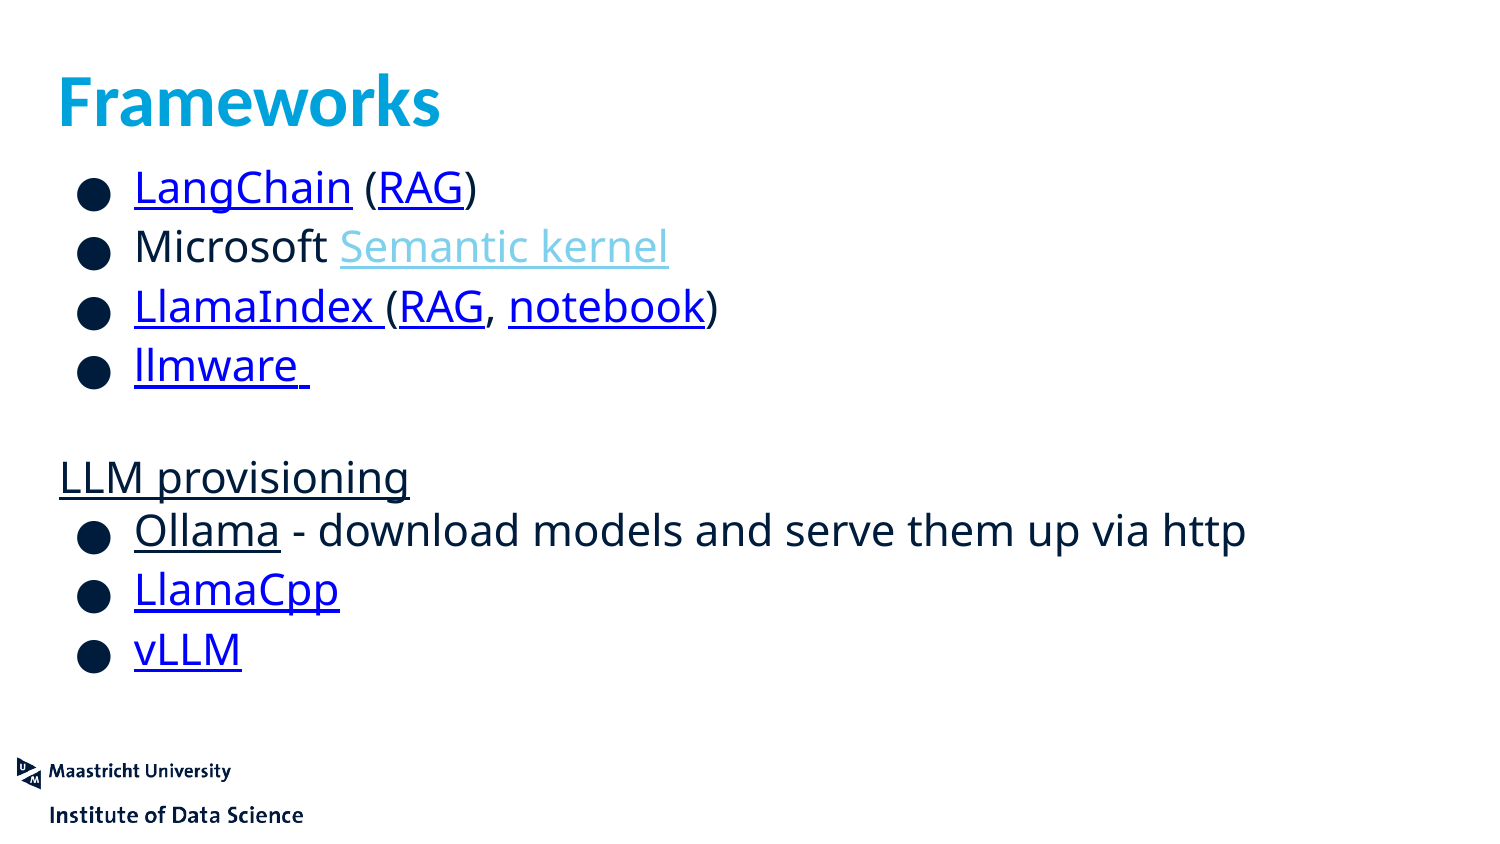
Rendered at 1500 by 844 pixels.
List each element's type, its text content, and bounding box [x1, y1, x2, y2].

picture [0, 735, 397, 844]
list LangChain (RAG) Microsoft Semantic kernel LlamaIndex (RAG, notebook) llmware LLM provisioning Ollama - download models and serve them up via http LlamaCpp vLLM [59, 159, 1425, 691]
title Frameworks [59, 50, 1425, 144]
